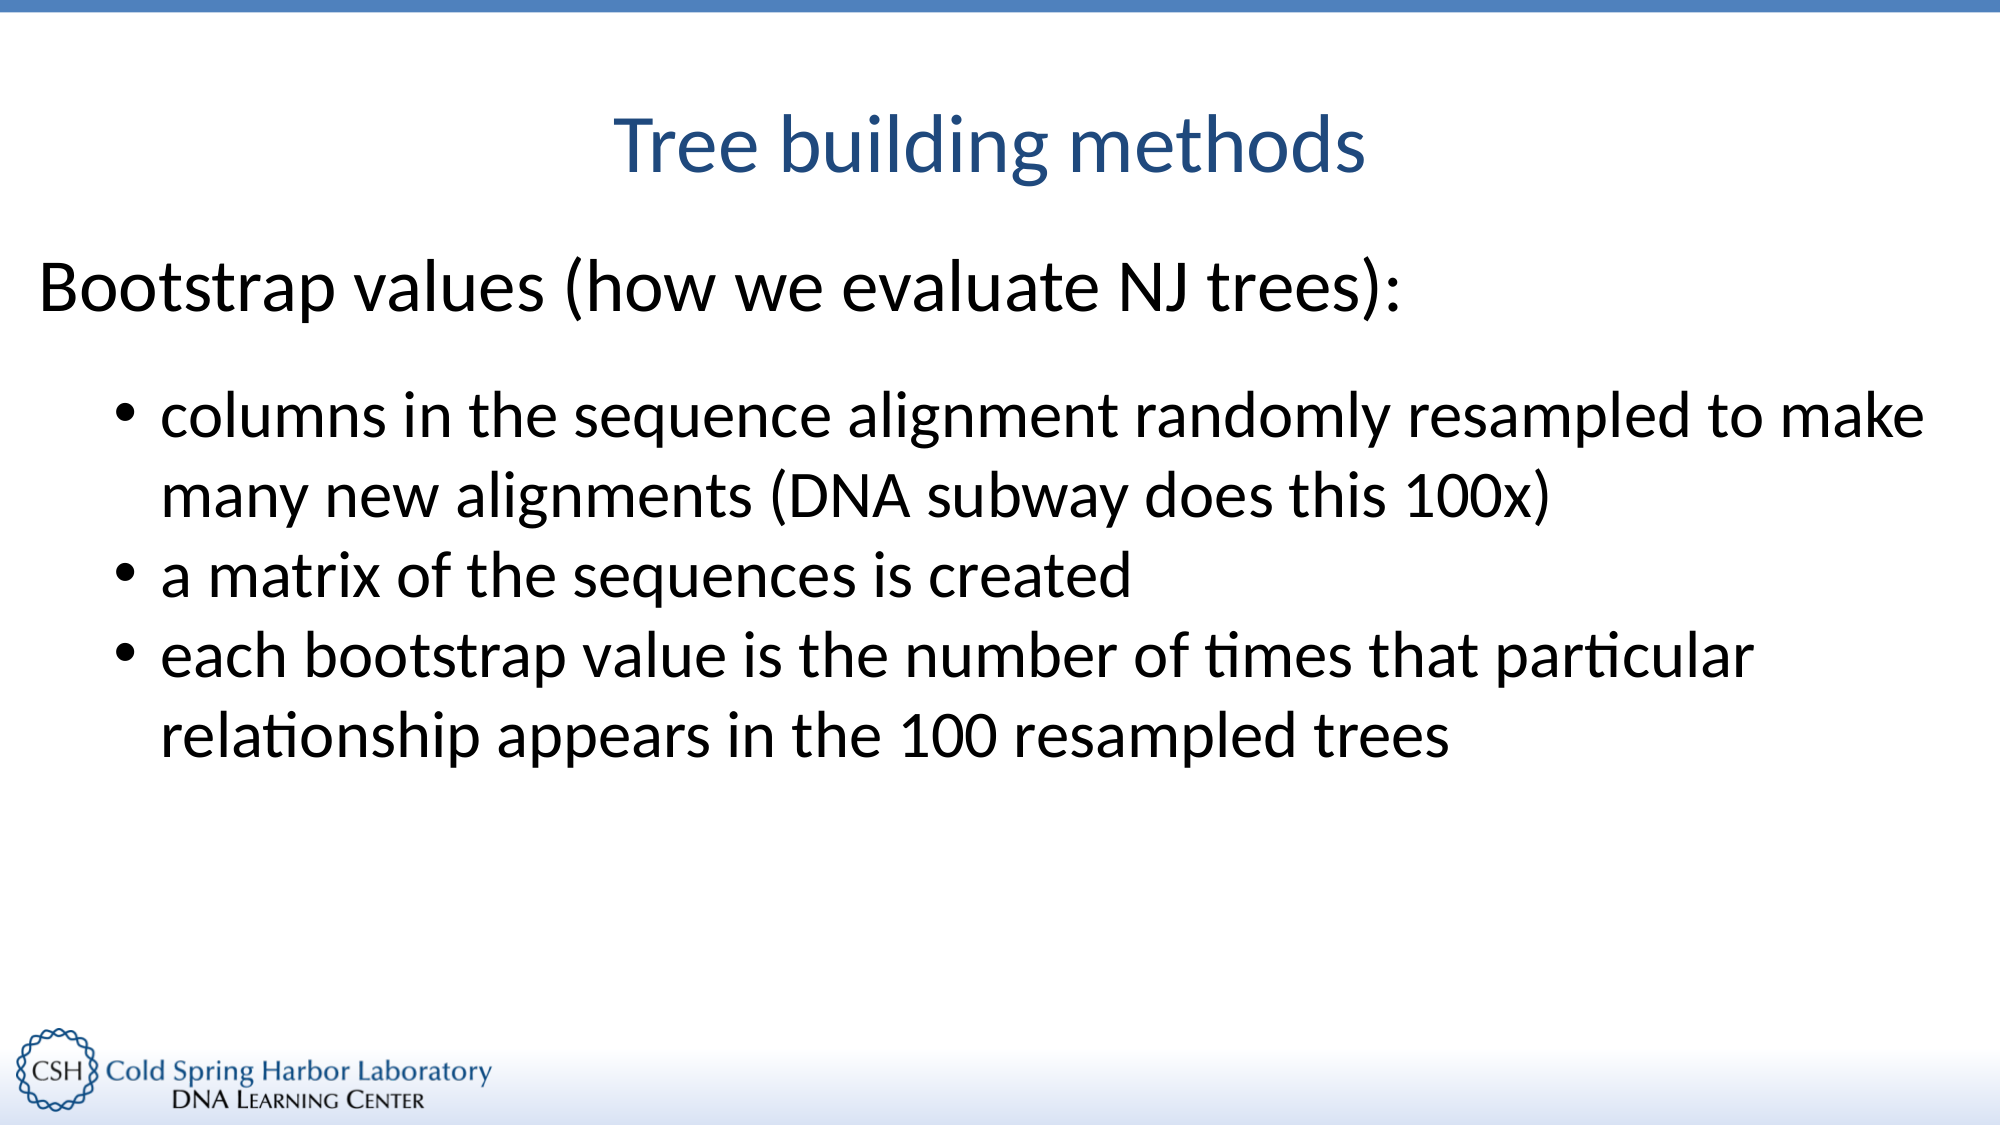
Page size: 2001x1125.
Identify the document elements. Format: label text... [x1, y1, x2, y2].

title Tree building methods [99, 45, 1900, 138]
text_box Bootstrap values (how we evaluate NJ trees): columns in the sequence alignment randomly resampled to make many new alignments (DNA subway does this 100x) a matrix of the sequences is created each bootstrap value is the number of times that particular relationship appears in the 100 resampled trees [23, 138, 1976, 959]
picture [16, 1028, 493, 1113]
